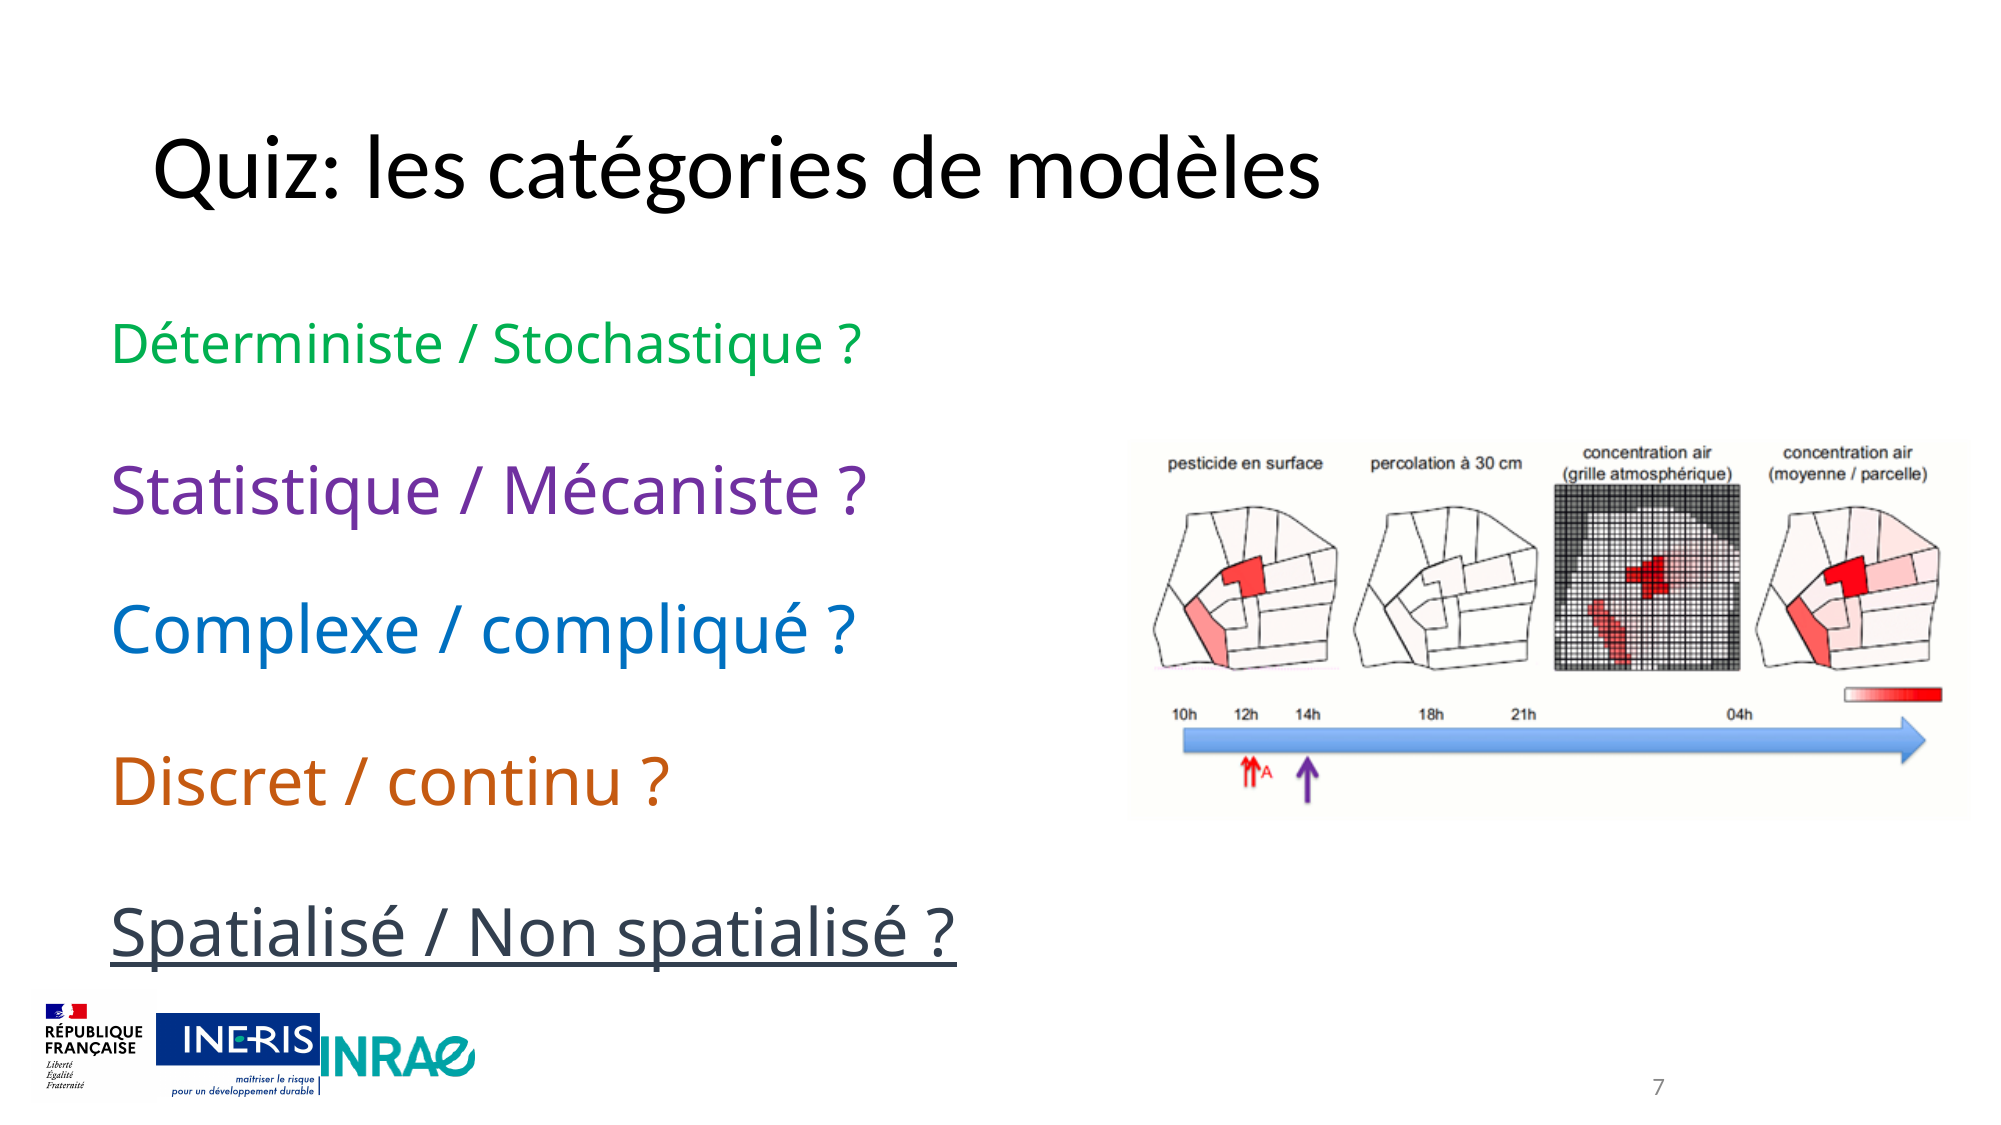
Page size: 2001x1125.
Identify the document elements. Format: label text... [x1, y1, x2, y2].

picture [321, 1035, 475, 1077]
text_box Statistique / Mécaniste ? [95, 440, 1074, 536]
picture [31, 989, 320, 1103]
text_box Déterministe / Stochastique ? [95, 289, 1026, 402]
slide_number 7 [1370, 1046, 1666, 1125]
text_box Complexe / compliqué ? [95, 575, 1026, 689]
text_box Discret / continu ? [95, 727, 1026, 840]
title Quiz: les catégories de modèles [137, 59, 1863, 278]
text_box Spatialisé / Non spatialisé ? [95, 878, 1026, 992]
picture [1124, 438, 1974, 826]
